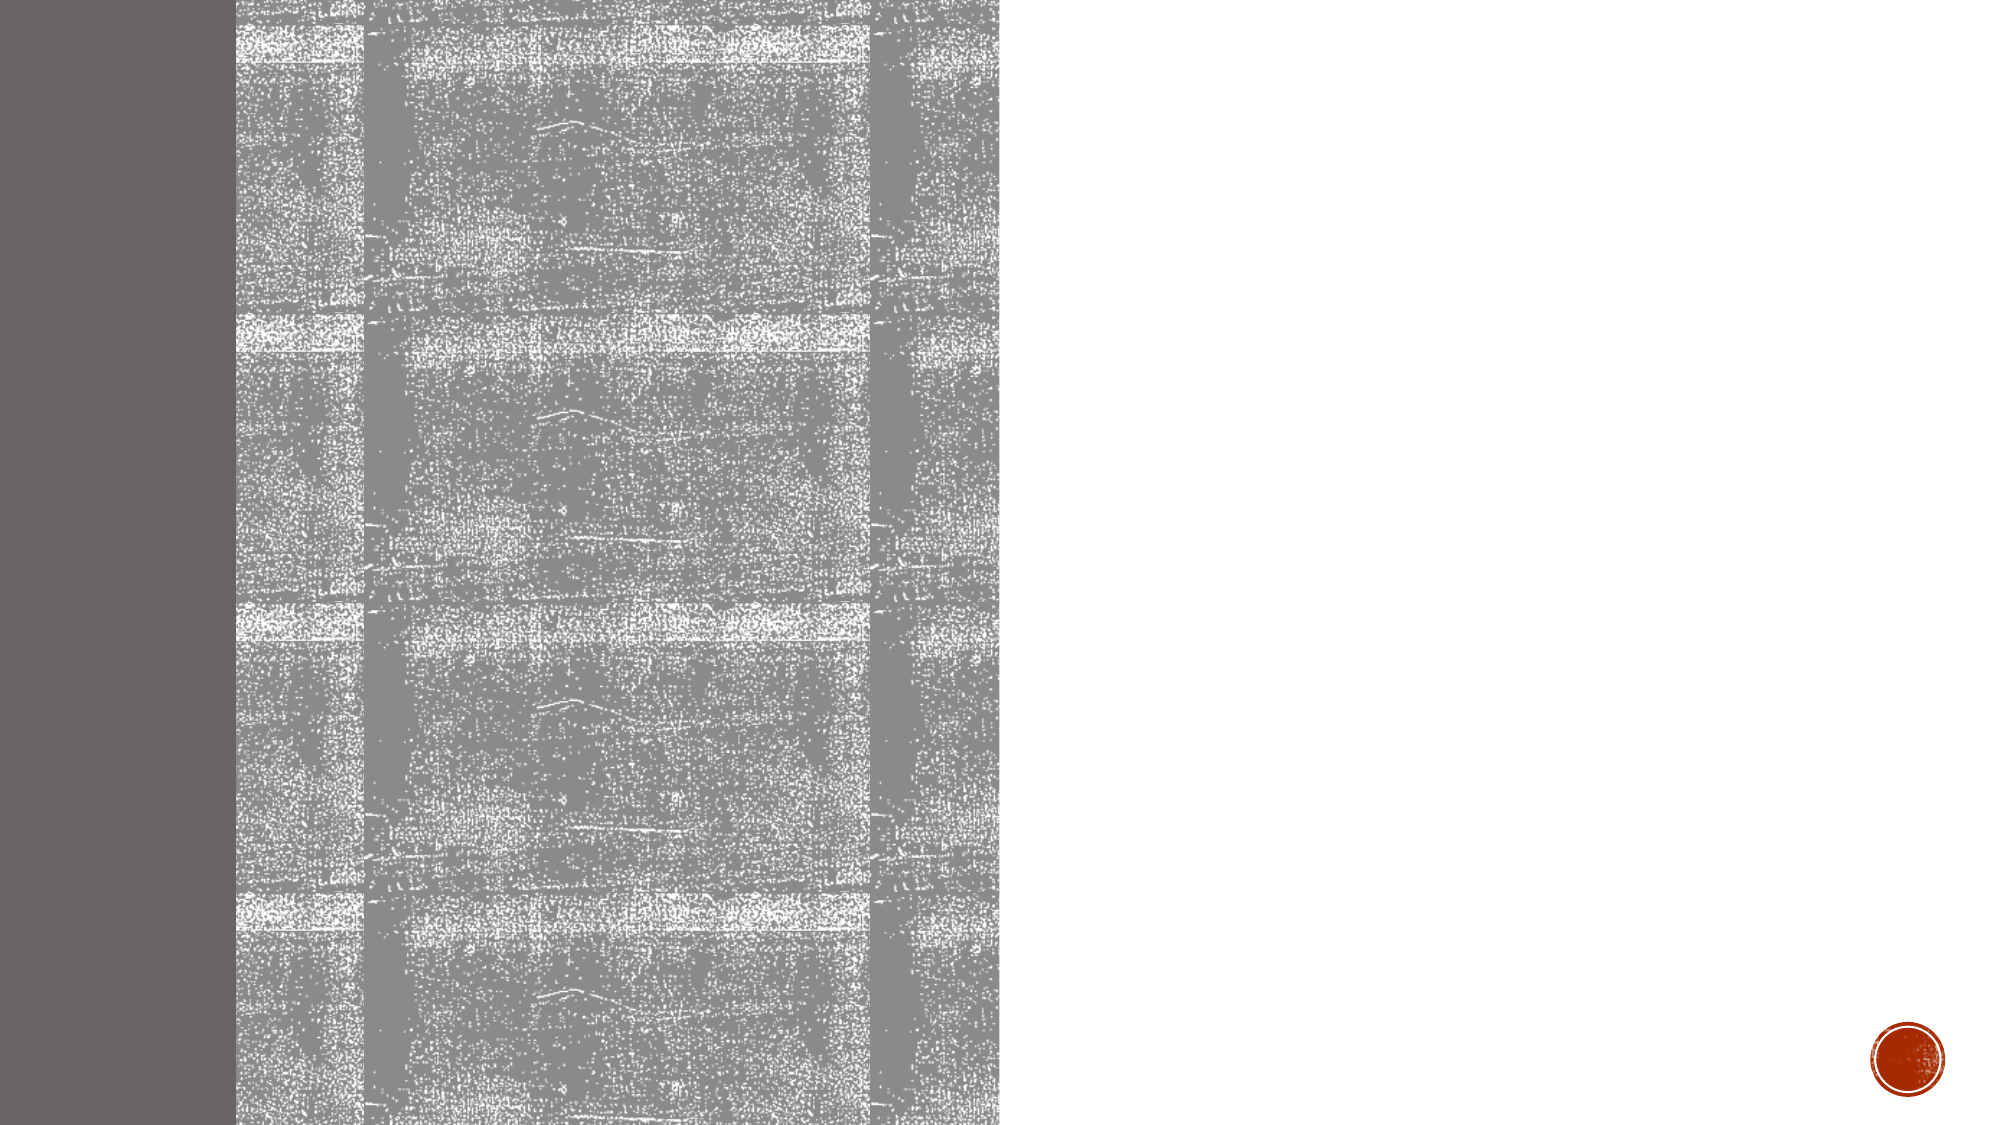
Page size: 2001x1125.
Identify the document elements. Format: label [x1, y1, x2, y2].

text_box [0, 0, 237, 1125]
text_box [237, 0, 1000, 1125]
